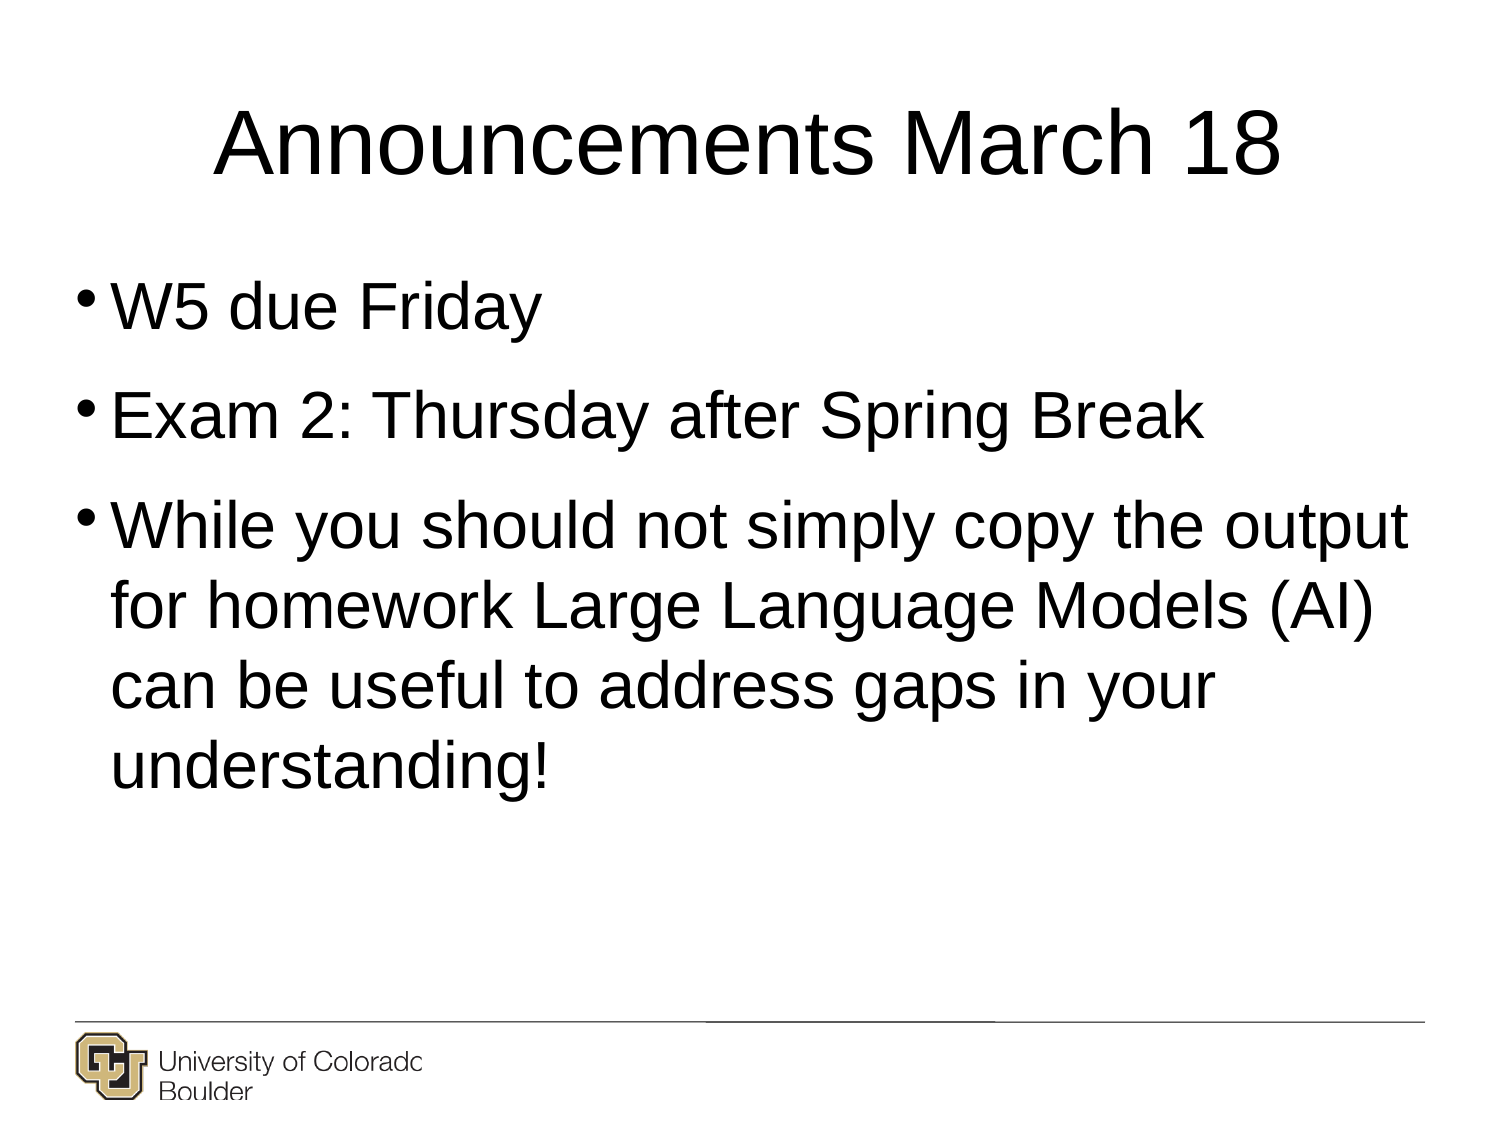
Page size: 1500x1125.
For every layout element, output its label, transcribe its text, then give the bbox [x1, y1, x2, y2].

title Announcements March 18 [75, 44, 1424, 232]
list W5 due Friday Exam 2: Thursday after Spring Break While you should not simply copy the output for homework Large Language Models (AI) can be useful to address gaps in your understanding! [75, 262, 1424, 914]
